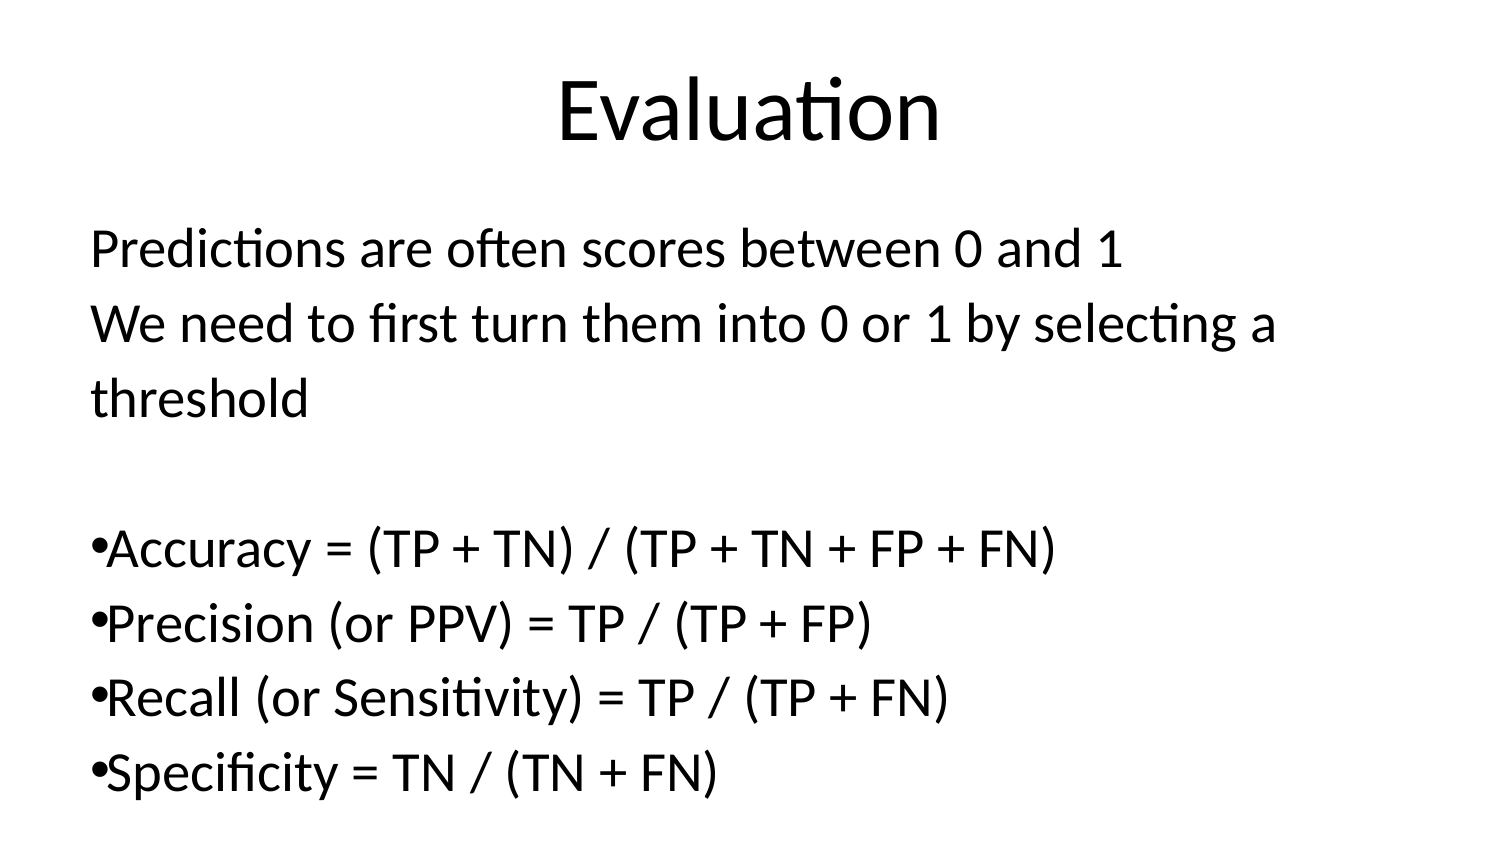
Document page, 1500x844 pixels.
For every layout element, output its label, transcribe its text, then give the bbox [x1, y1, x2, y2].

title Evaluation [75, 33, 1425, 175]
list Predictions are often scores between 0 and 1 We need to first turn them into 0 or 1 by selecting a threshold Accuracy = (TP + TN) / (TP + TN + FP + FN) Precision (or PPV) = TP / (TP + FP) Recall (or Sensitivity) = TP / (TP + FN) Specificity = TN / (TN + FN) [75, 196, 1425, 812]
